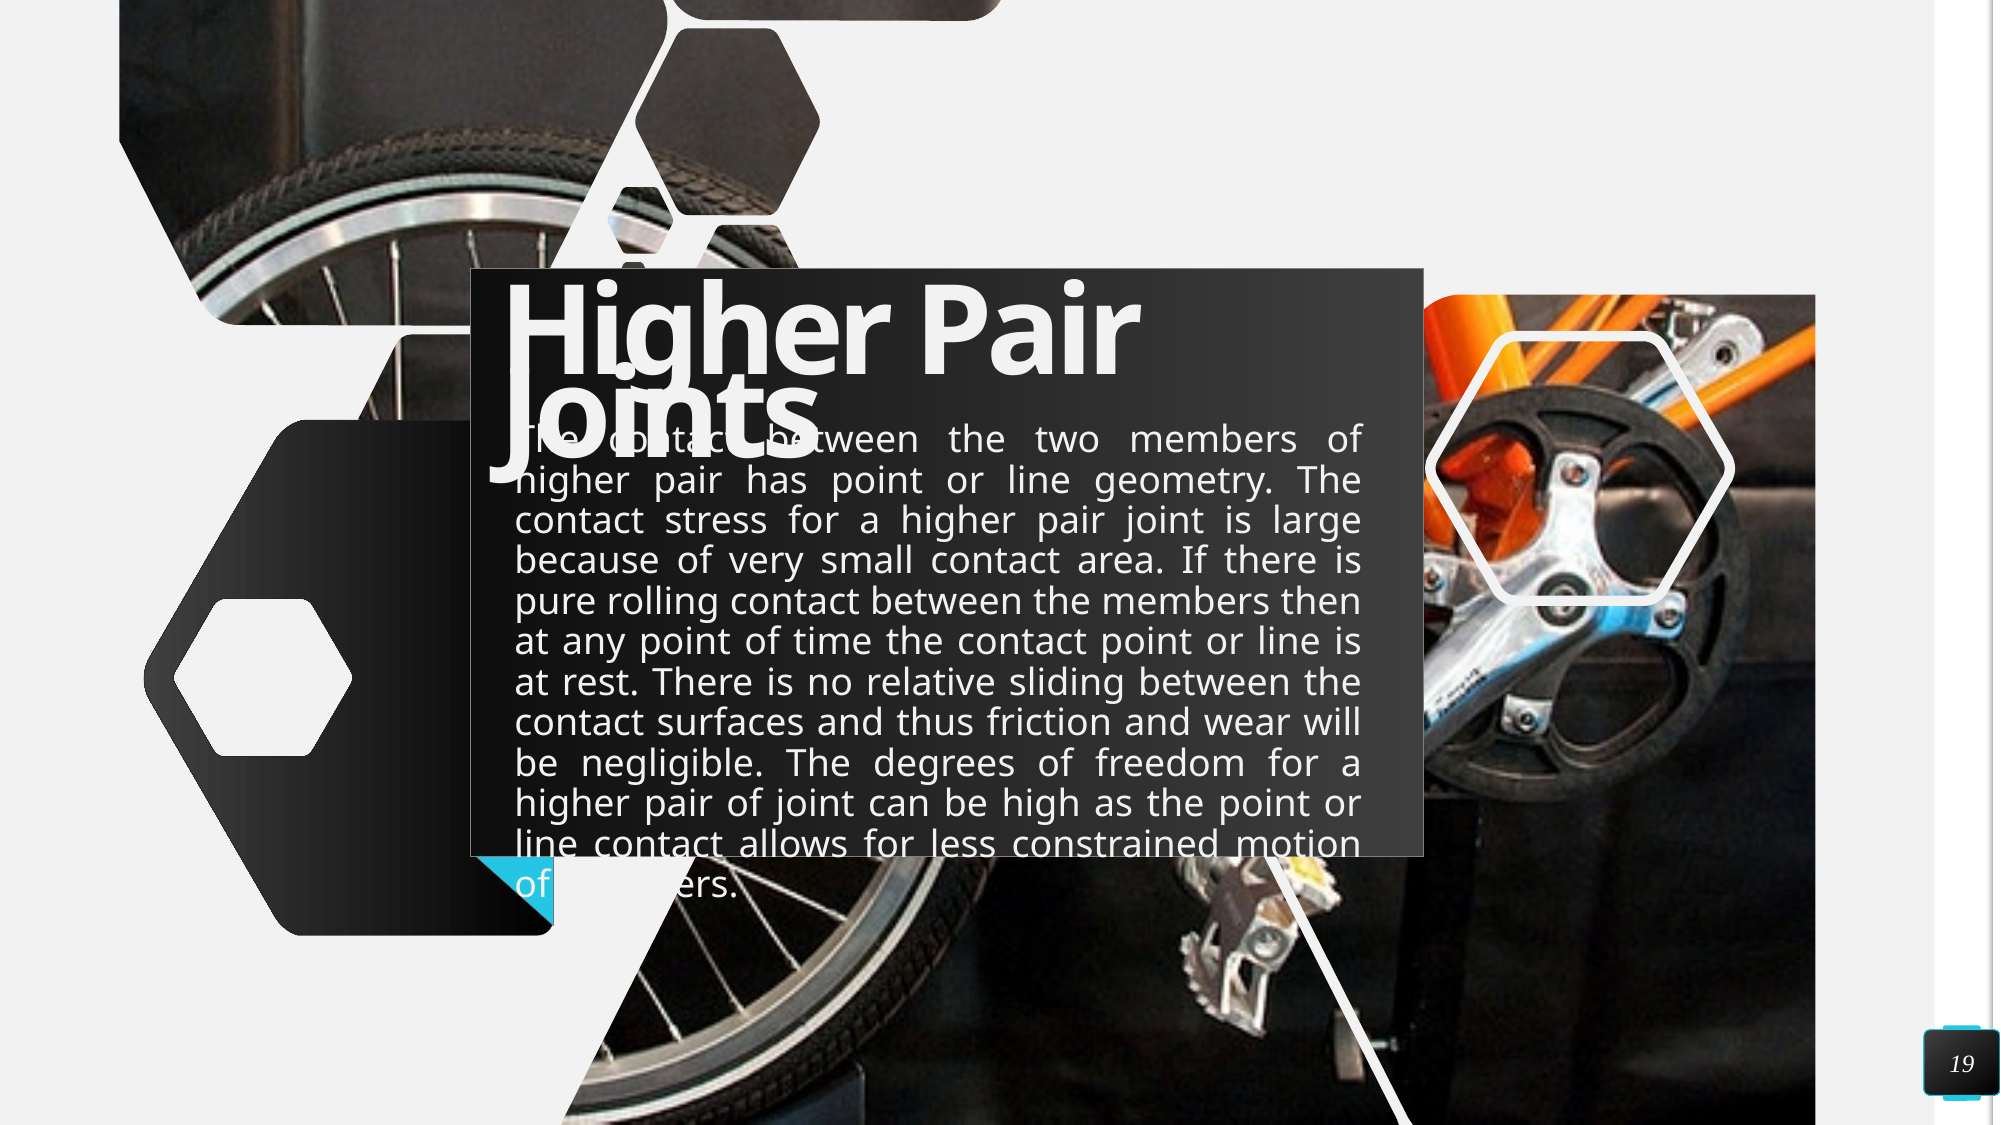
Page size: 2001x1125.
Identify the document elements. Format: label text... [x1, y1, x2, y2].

slide_number 19 [1923, 1029, 2000, 1096]
picture [119, 0, 1816, 1125]
